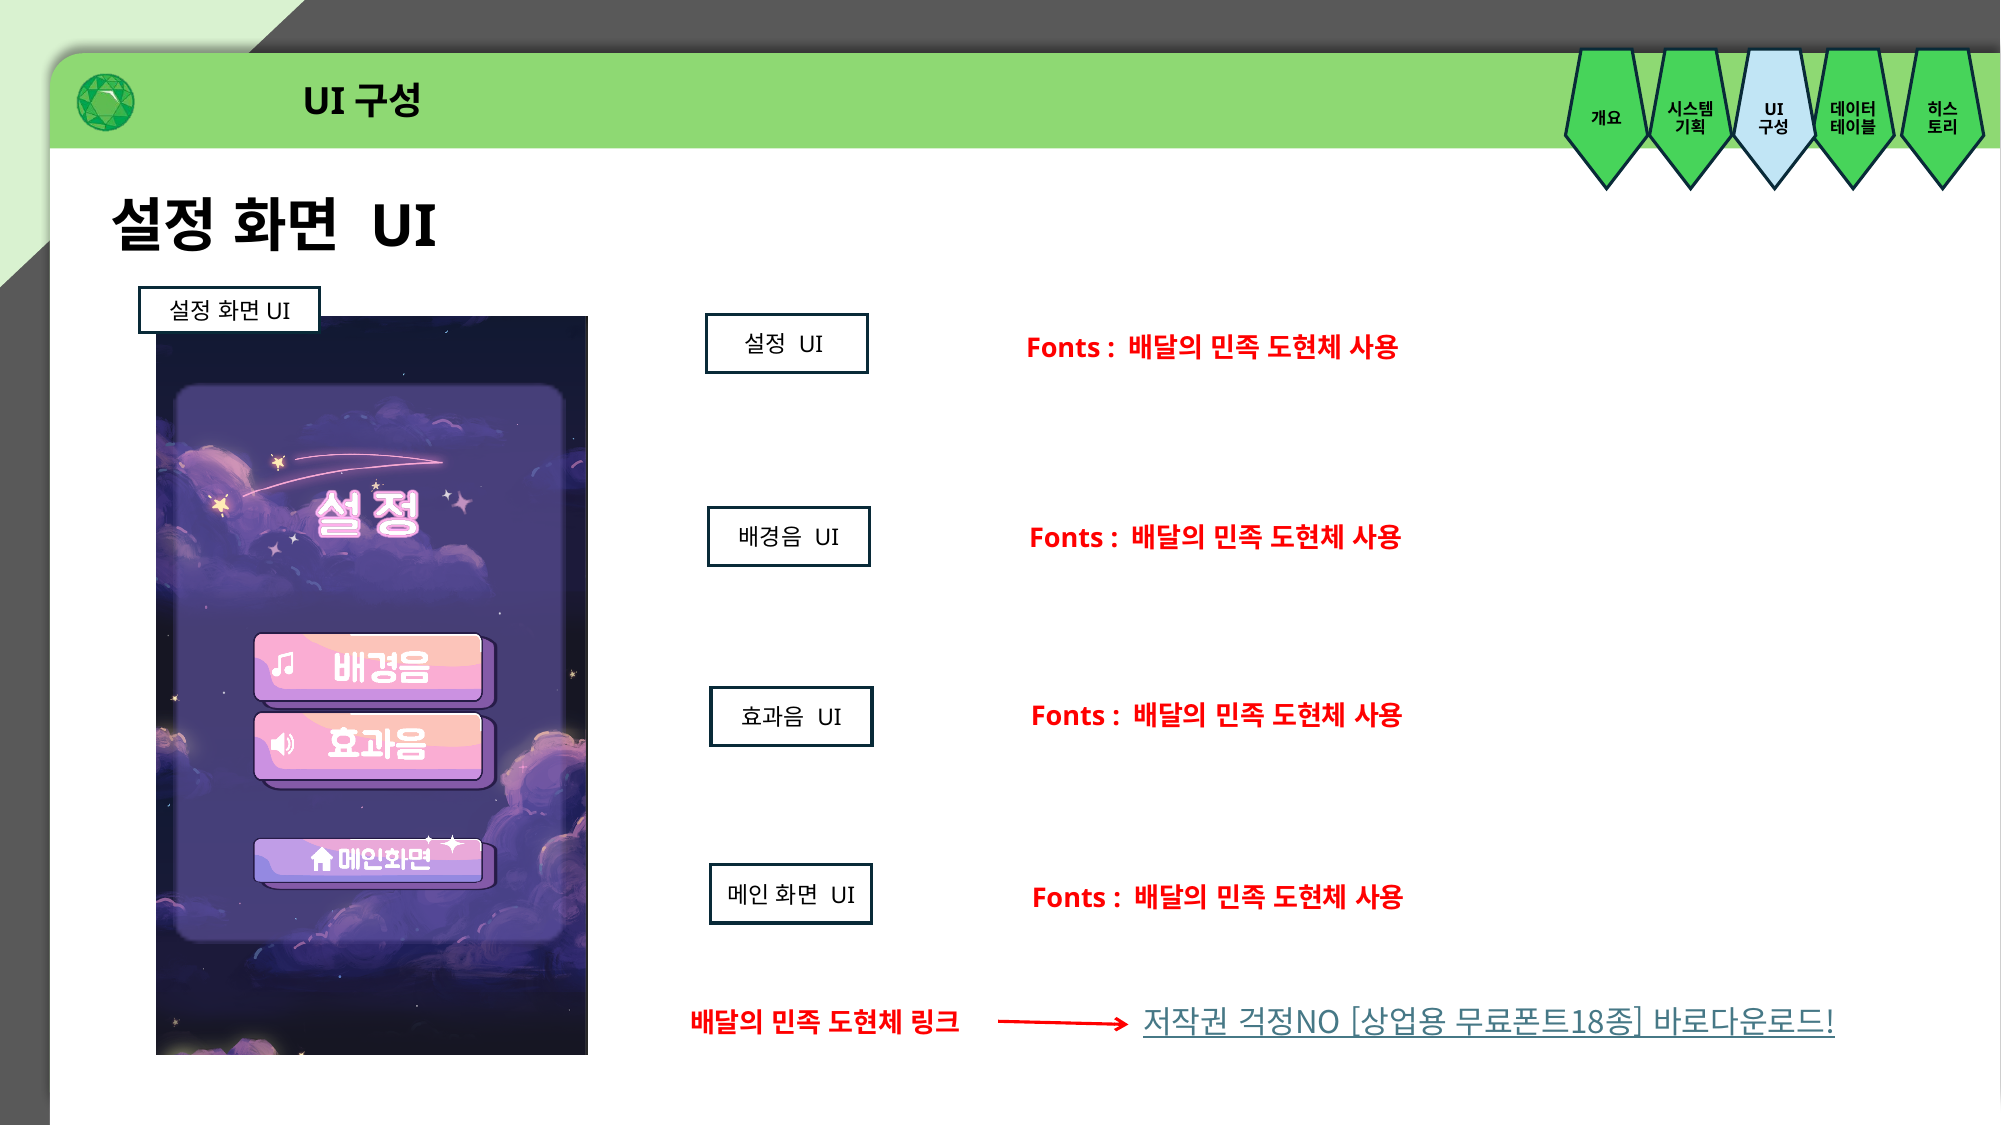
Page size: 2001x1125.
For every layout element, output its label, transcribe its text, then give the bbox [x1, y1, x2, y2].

list UI 구성 [1738, 74, 1809, 164]
text_box 효과음 UI [709, 686, 874, 747]
list 데이터테이블 [1809, 74, 1897, 164]
list 히스토리 [1907, 74, 1979, 164]
text_box 설정 화면UI [138, 286, 321, 334]
list UI구성 [57, 58, 669, 147]
text_box Fonts : 배달의 민족 도현체 사용 [874, 506, 1557, 567]
text_box 배경음 UI [707, 506, 871, 567]
picture [155, 315, 589, 1055]
text_box 저작권 걱정NO [상업용 무료폰트18종] 바로다운로드! [1128, 994, 2000, 1055]
list 시스템기획 [1647, 74, 1735, 164]
text_box 설정 UI [705, 313, 869, 374]
text_box 메인 화면 UI [709, 863, 873, 925]
list 개요 [1571, 74, 1643, 164]
text_box Fonts : 배달의 민족 도현체 사용 [876, 866, 1560, 927]
text_box Fonts : 배달의 민족 도현체 사용 [875, 684, 1559, 746]
list 설정 화면 UI [95, 188, 707, 271]
text_box Fonts : 배달의 민족 도현체 사용 [871, 316, 1554, 377]
text_box 배달의 민족 도현체 링크 [650, 991, 1000, 1052]
